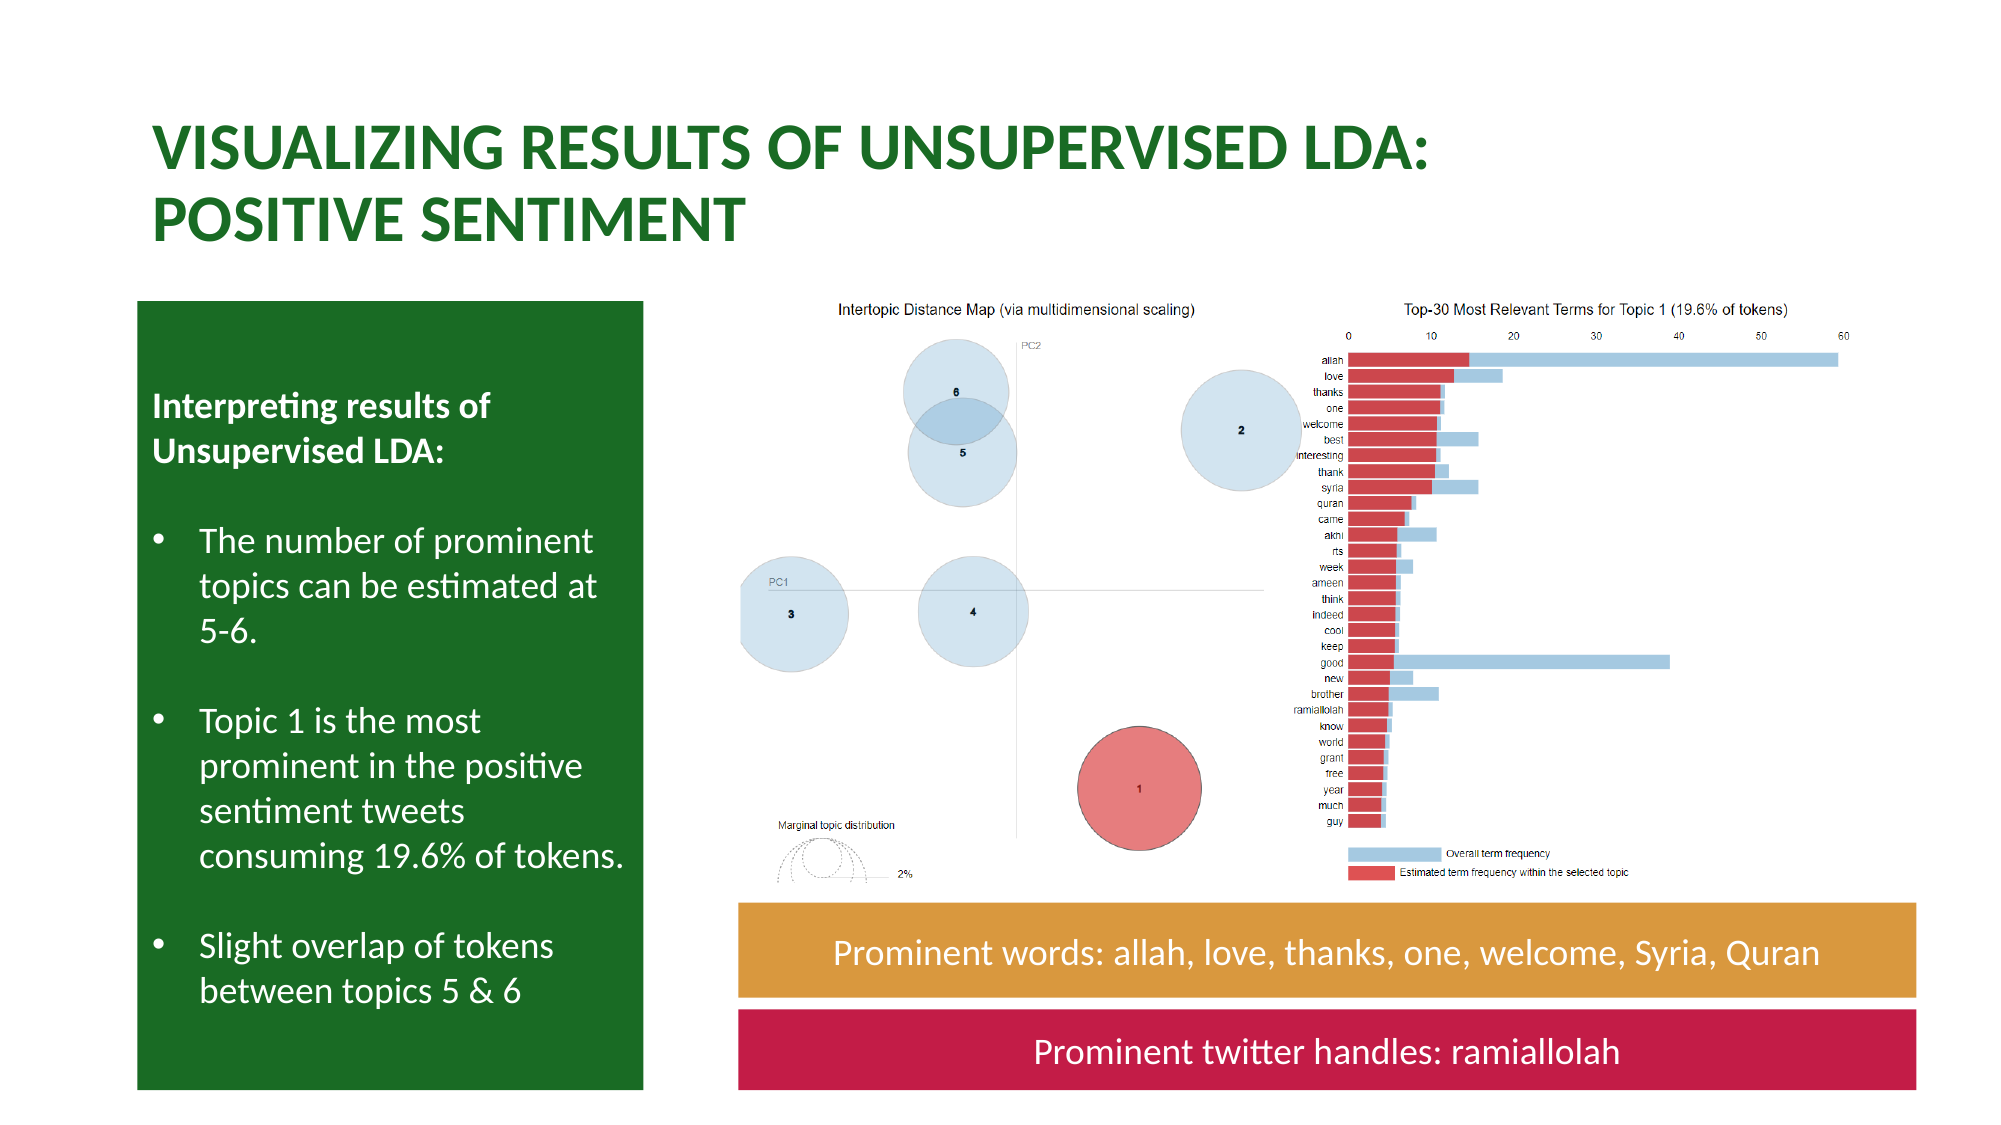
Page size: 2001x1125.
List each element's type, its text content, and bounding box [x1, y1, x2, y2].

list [737, 300, 1917, 883]
text_box Prominent twitter handles: ramiallolah [737, 1008, 1918, 1092]
text_box Interpreting results of Unsupervised LDA: The number of prominent topics can be estimated at 5-6. Topic 1 is the most prominent in the positive sentiment tweets consuming 19.6% of tokens. Slight overlap of tokens between topics 5 & 6 [136, 299, 645, 1092]
text_box Prominent words: allah, love, thanks, one, welcome, Syria, Quran [737, 901, 1918, 999]
title VISUALIZING RESULTS OF UNSUPERVISED LDA: POSITIVE SENTIMENT [137, 107, 1847, 261]
